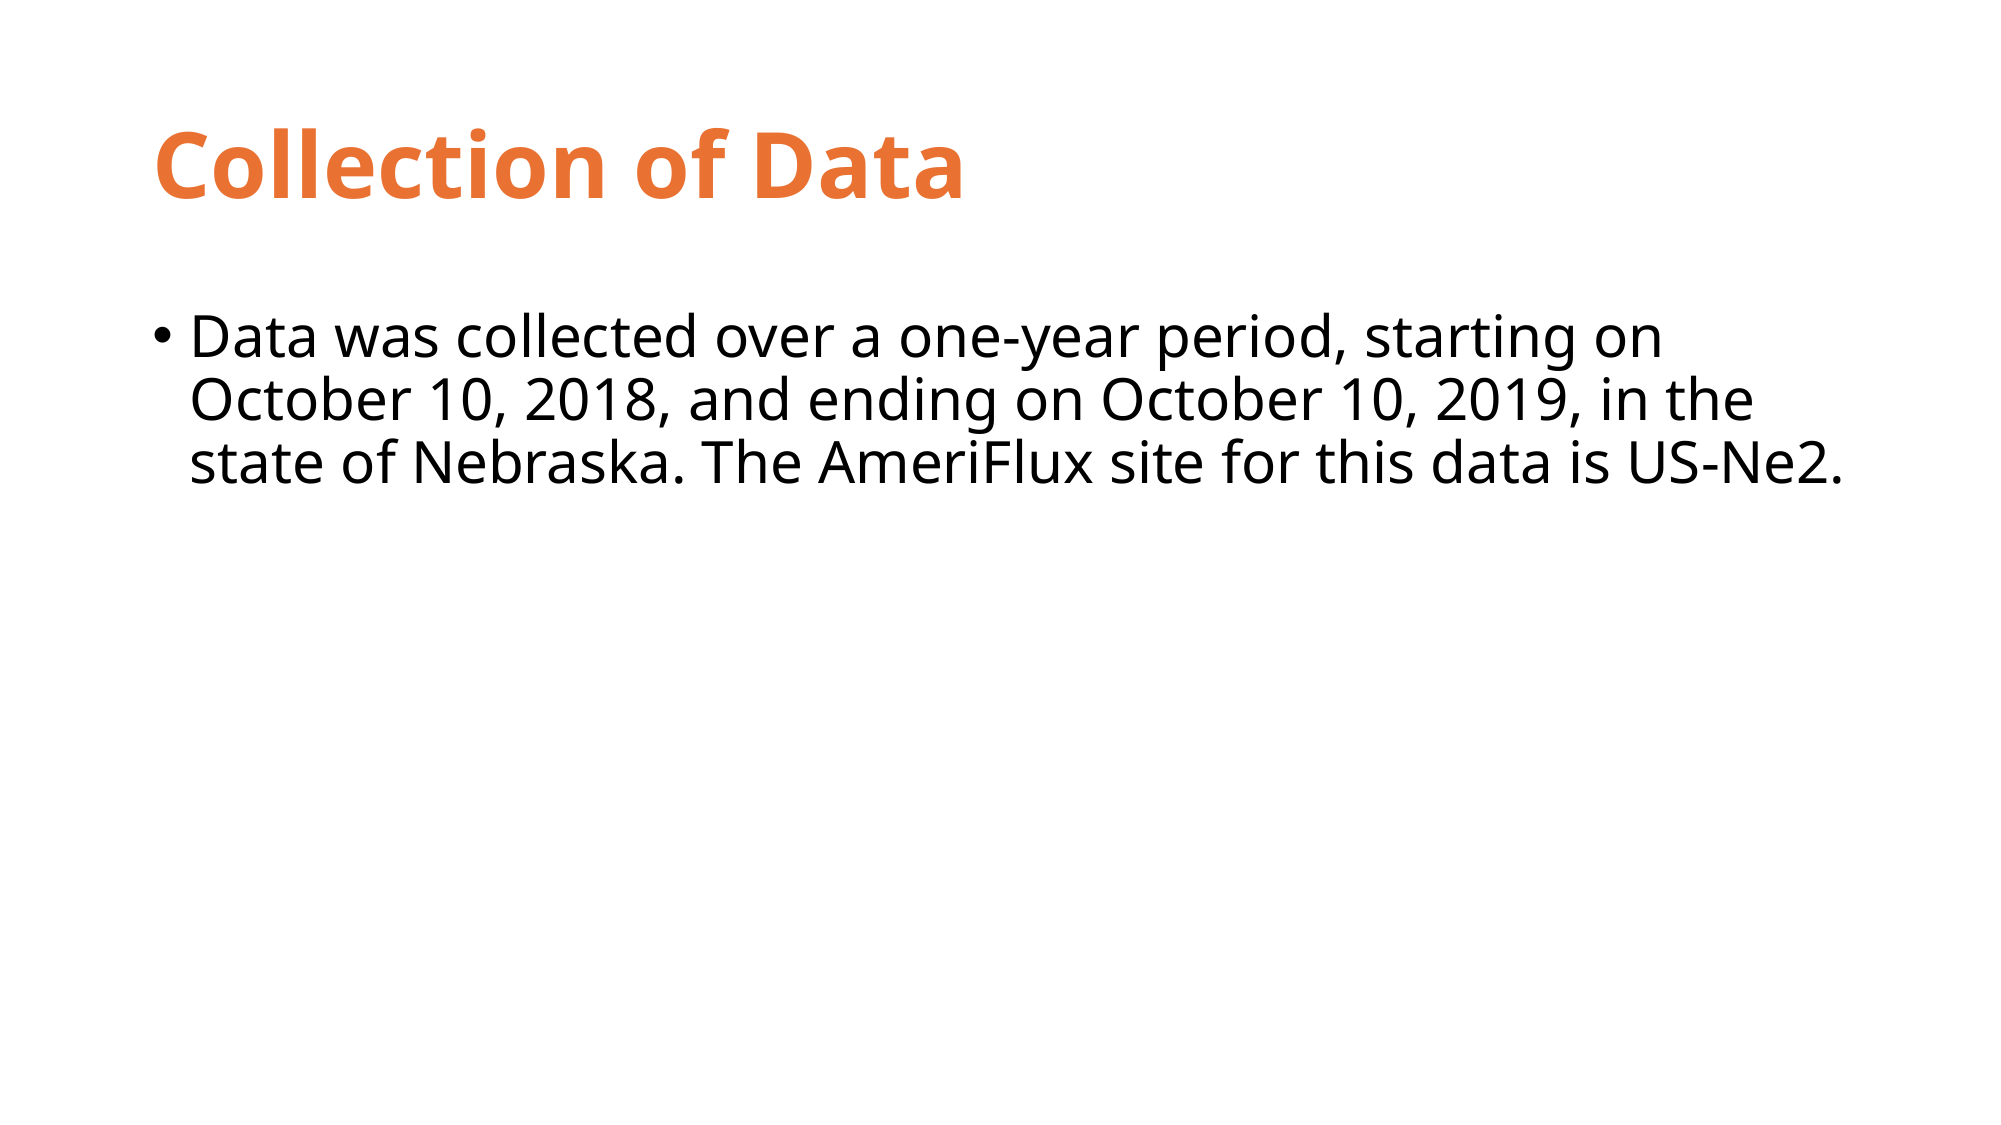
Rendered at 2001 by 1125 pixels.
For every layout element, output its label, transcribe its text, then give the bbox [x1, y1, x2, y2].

list Data was collected over a one-year period, starting on October 10, 2018, and ending on October 10, 2019, in the state of Nebraska. The AmeriFlux site for this data is US-Ne2. [137, 299, 1863, 1014]
title Collection of Data [137, 59, 1863, 278]
